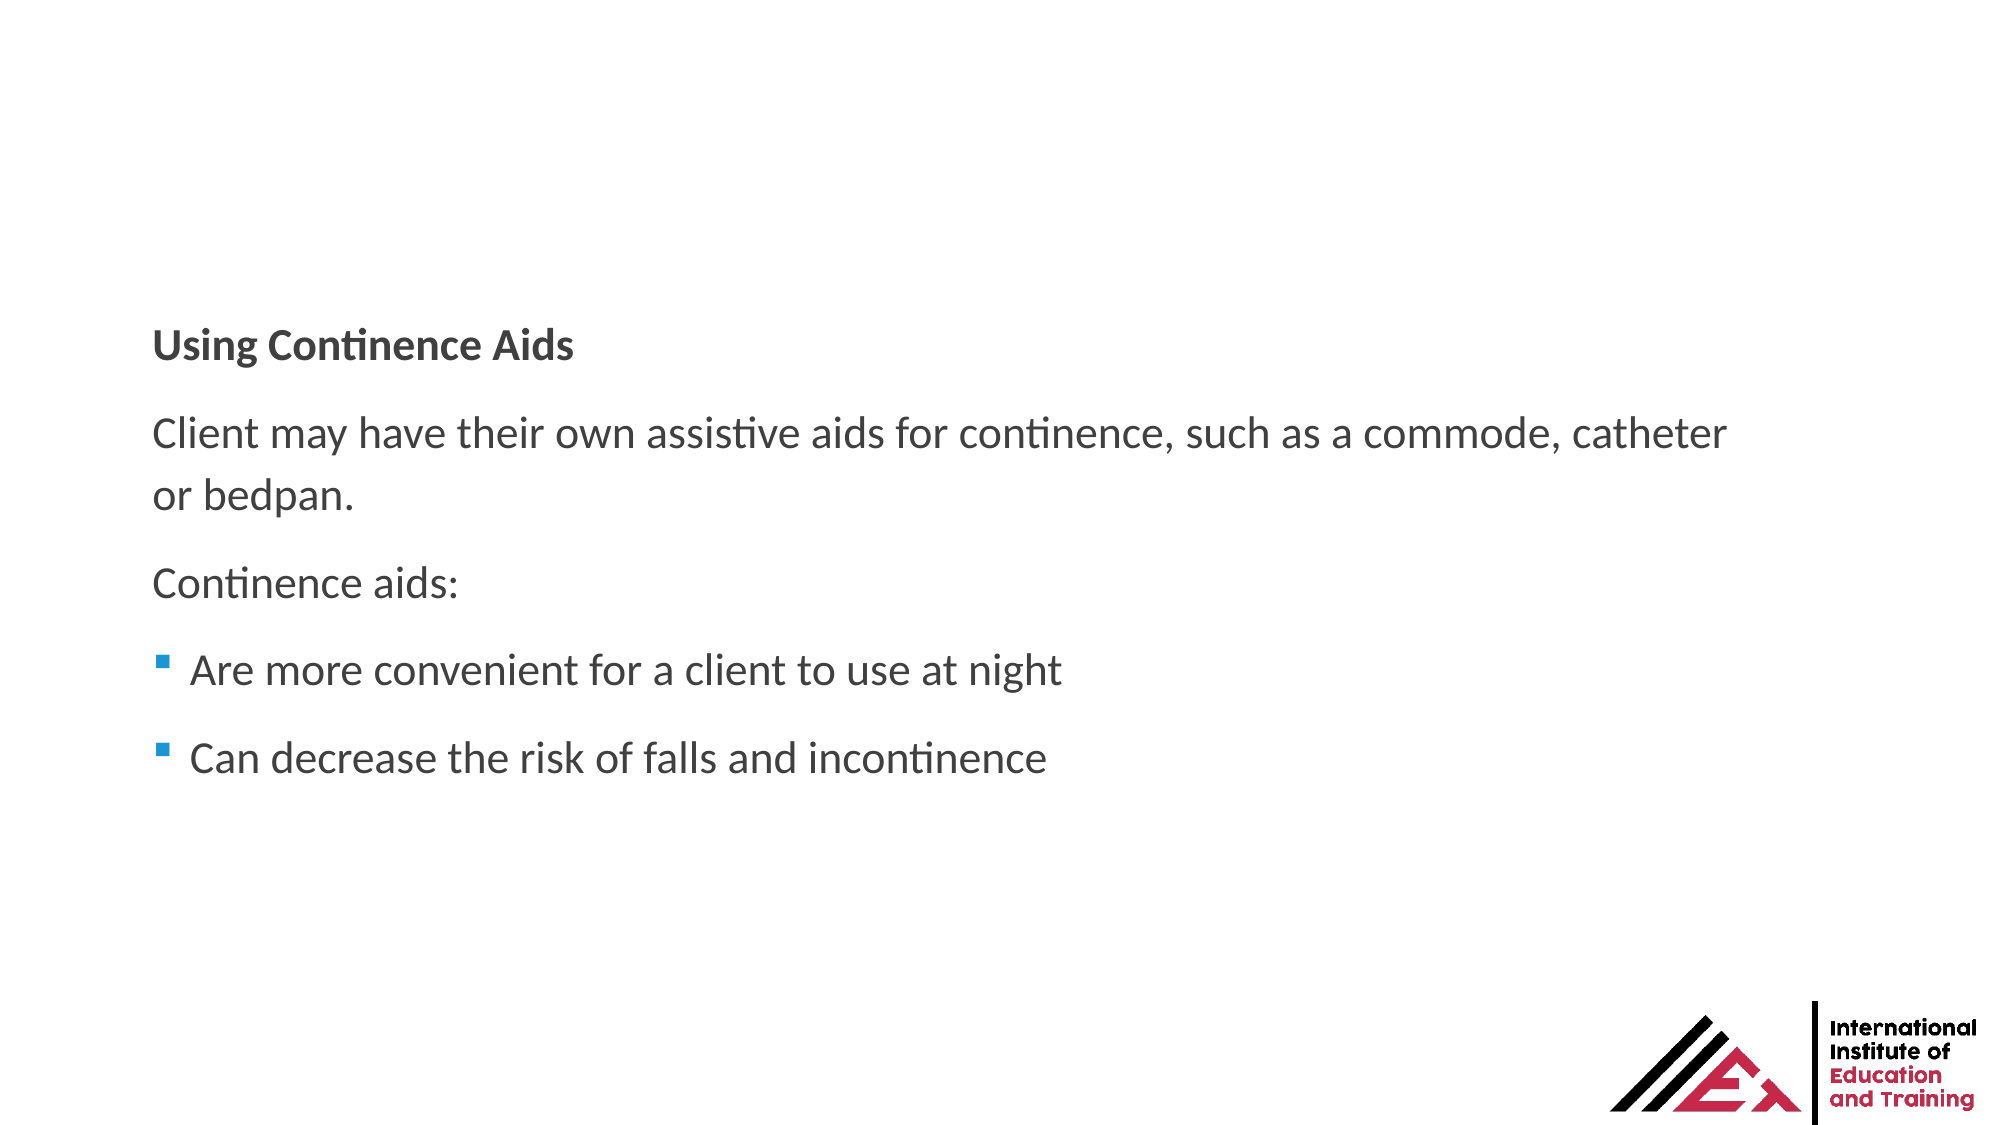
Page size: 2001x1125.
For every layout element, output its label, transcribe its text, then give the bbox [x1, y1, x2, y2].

picture [1609, 1001, 1976, 1125]
list Using Continence Aids Client may have their own assistive aids for continence, such as a commode, catheter or bedpan. Continence aids: Are more convenient for a client to use at night Can decrease the risk of falls and incontinence [137, 299, 1793, 1014]
